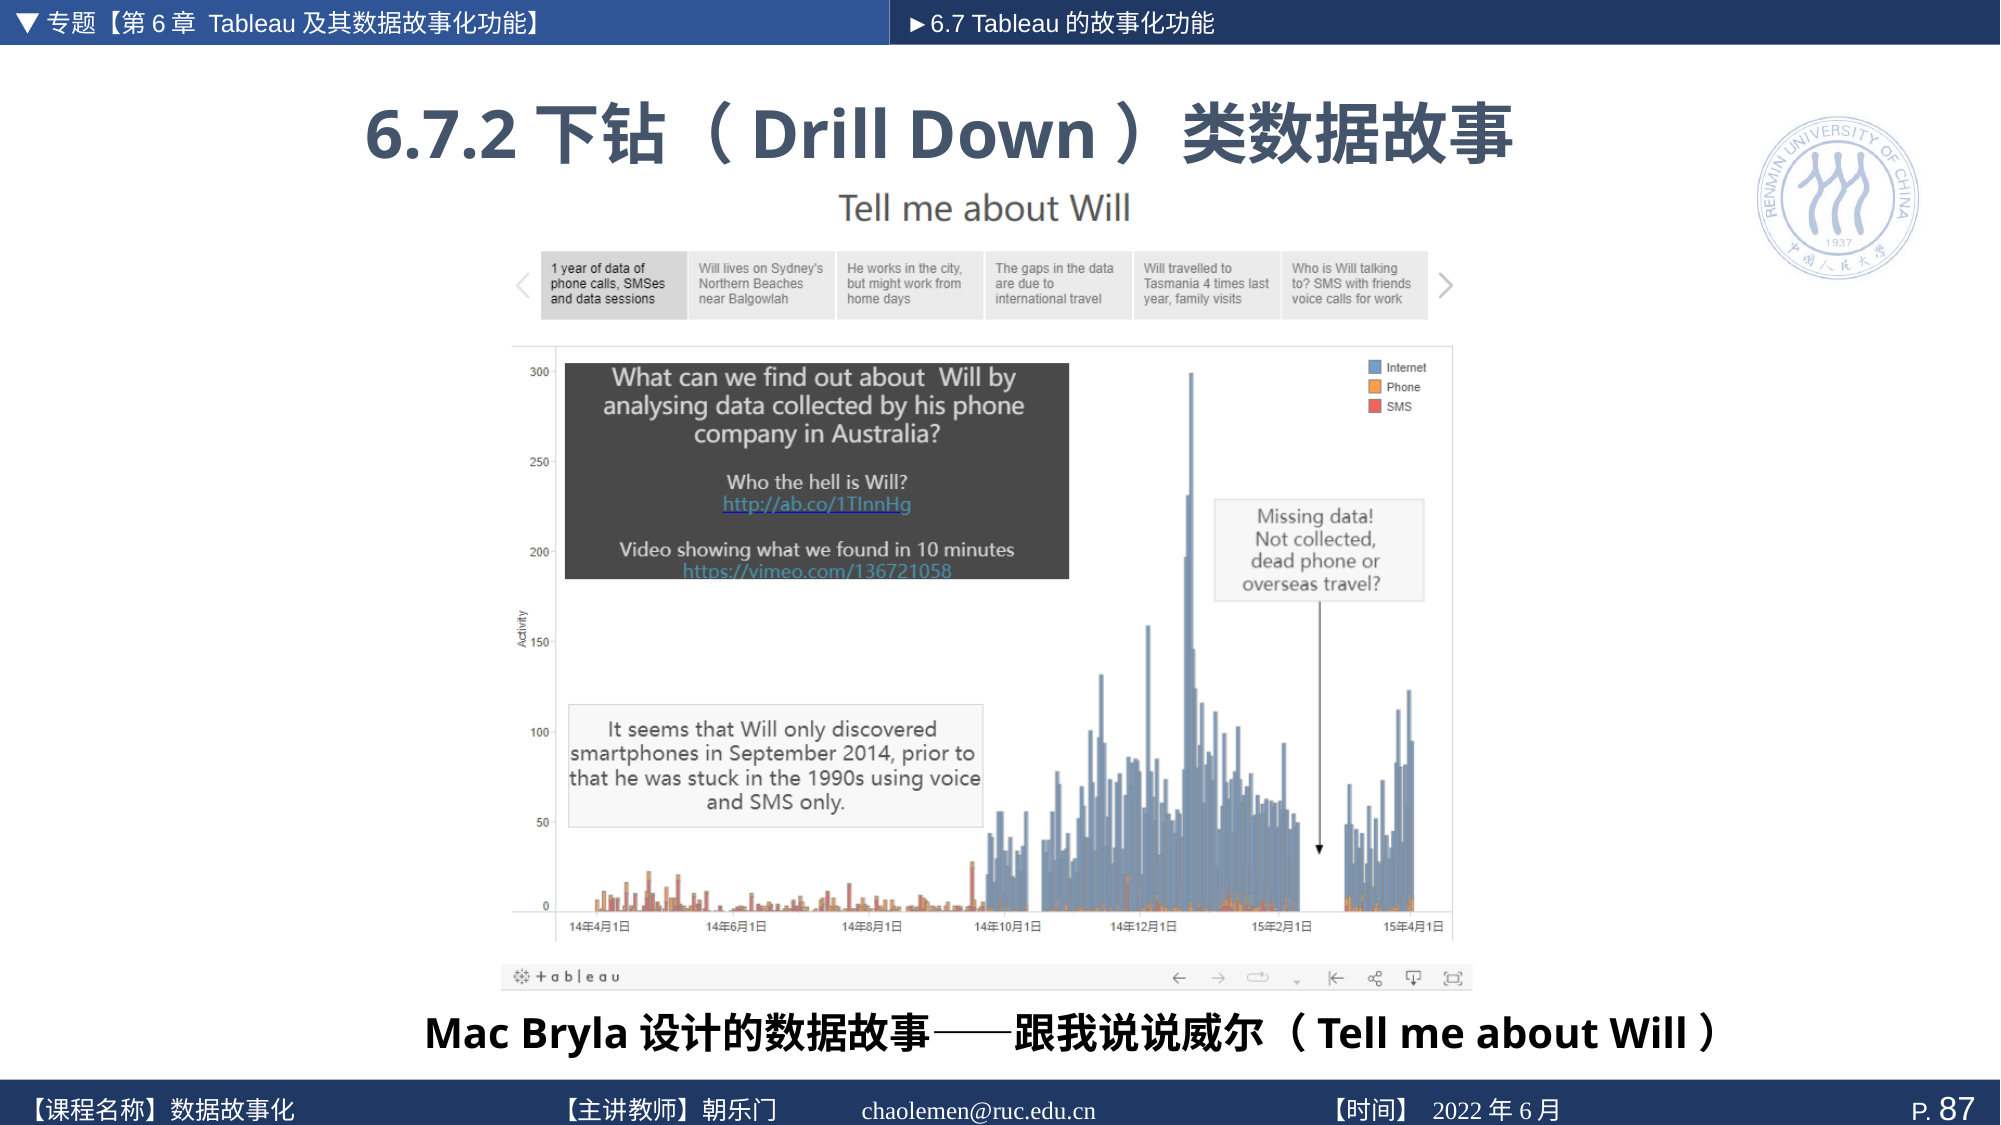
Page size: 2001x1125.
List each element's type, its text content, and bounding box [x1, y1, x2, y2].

picture [501, 184, 1478, 1008]
list ▼专题【第6章 Tableau及其数据故事化功能】 [0, 0, 725, 43]
title 6.7.2下钻（Drill Down）类数据故事 [64, 64, 1816, 200]
list ►6.7 Tableau的故事化功能 [890, 0, 1249, 43]
text_box Mac Bryla设计的数据故事——跟我说说威尔（Tell me about Will） [279, 999, 1841, 1065]
